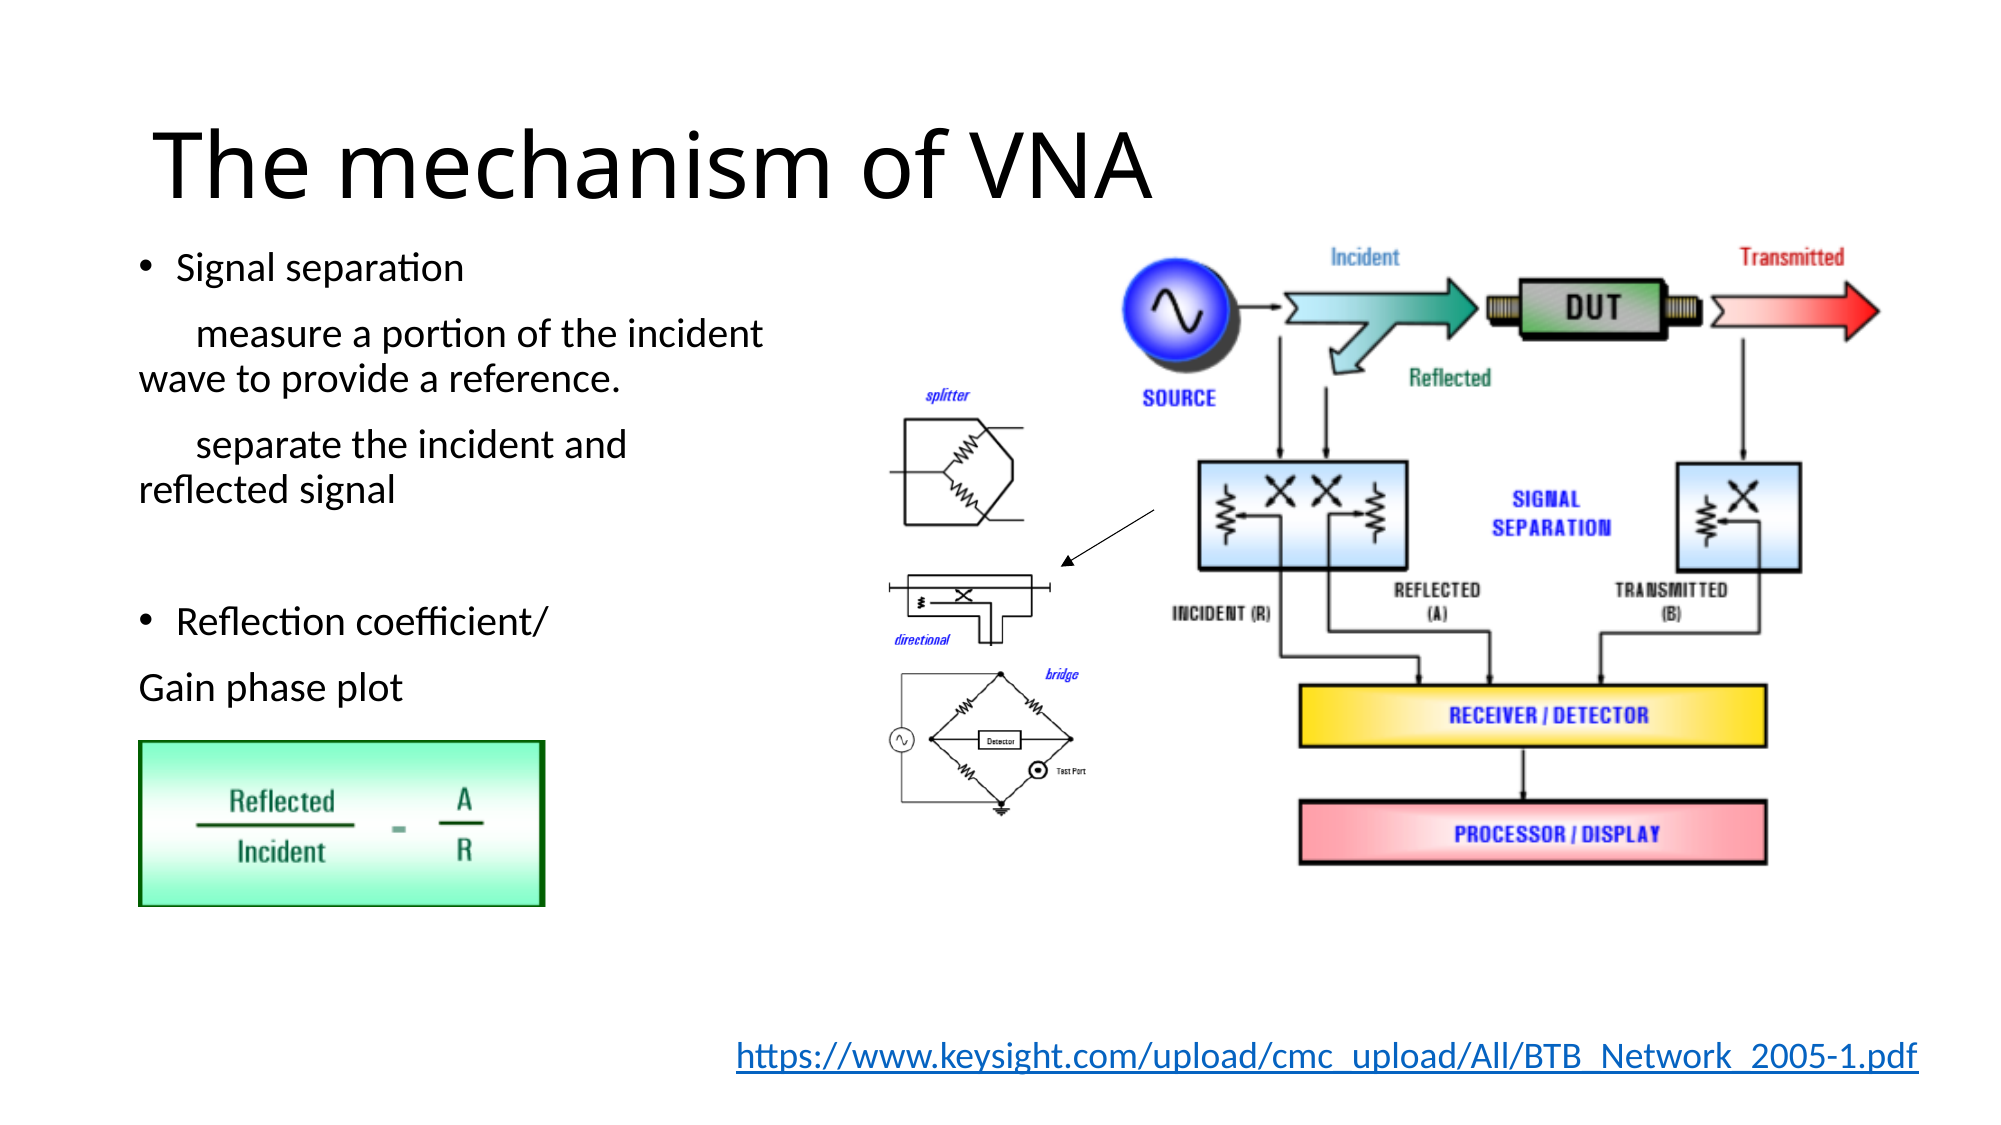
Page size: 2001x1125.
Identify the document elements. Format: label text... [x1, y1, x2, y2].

title The mechanism of VNA [137, 59, 1863, 278]
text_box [1060, 509, 1155, 567]
picture [852, 212, 1988, 913]
picture [138, 740, 552, 907]
text_box https://www.keysight.com/upload/cmc_upload/All/BTB_Network_2005-1.pdf [721, 1023, 1965, 1125]
list Signal separation measure a portion of the incident wave to provide a reference. separate the incident and reflected signal Reflection coefficient/ Gain phase plot [123, 238, 784, 952]
